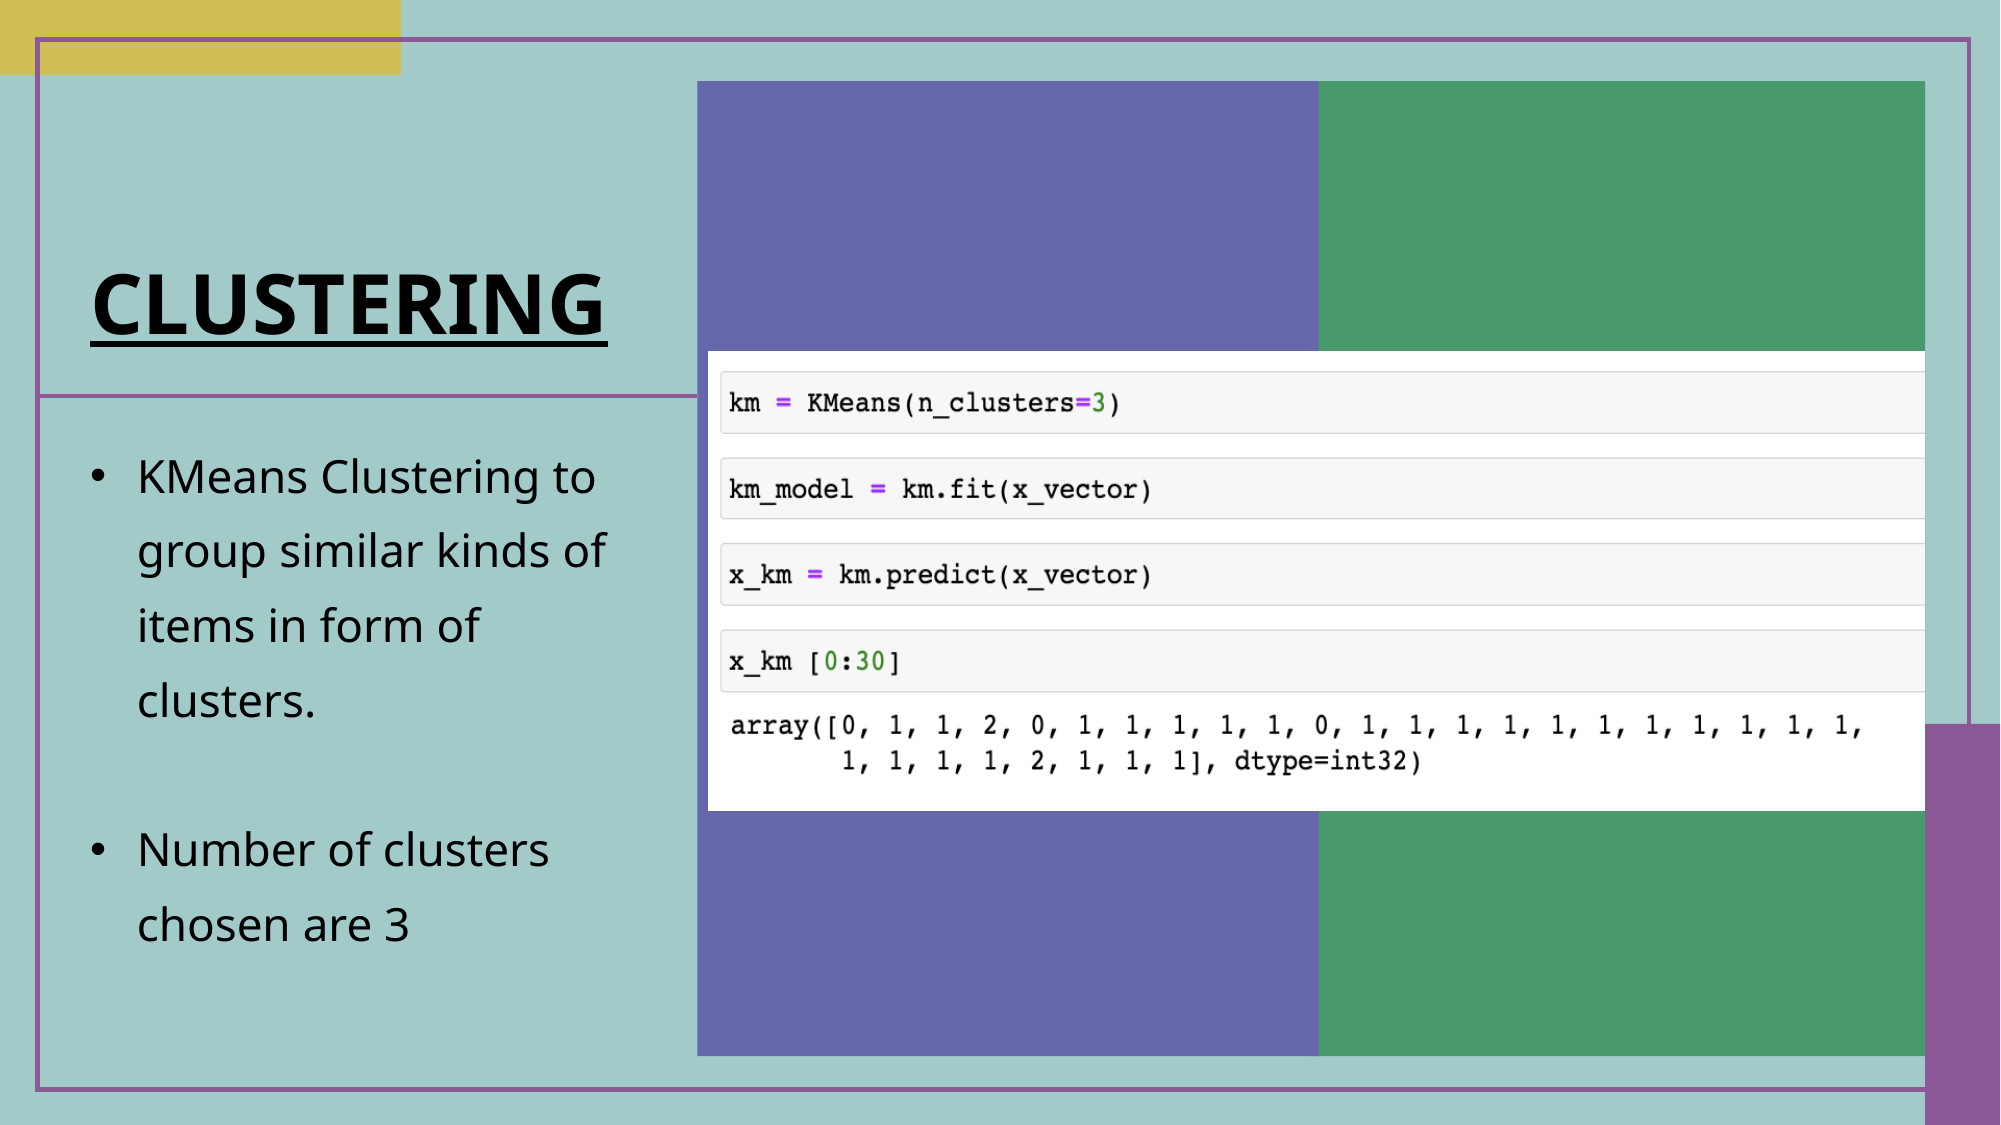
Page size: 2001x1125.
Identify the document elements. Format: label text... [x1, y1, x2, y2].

title CLUSTERING [75, 224, 669, 369]
list KMeans Clustering to group similar kinds of items in form of clusters. Number of clusters chosen are 3 [75, 420, 644, 990]
picture [707, 351, 1926, 812]
